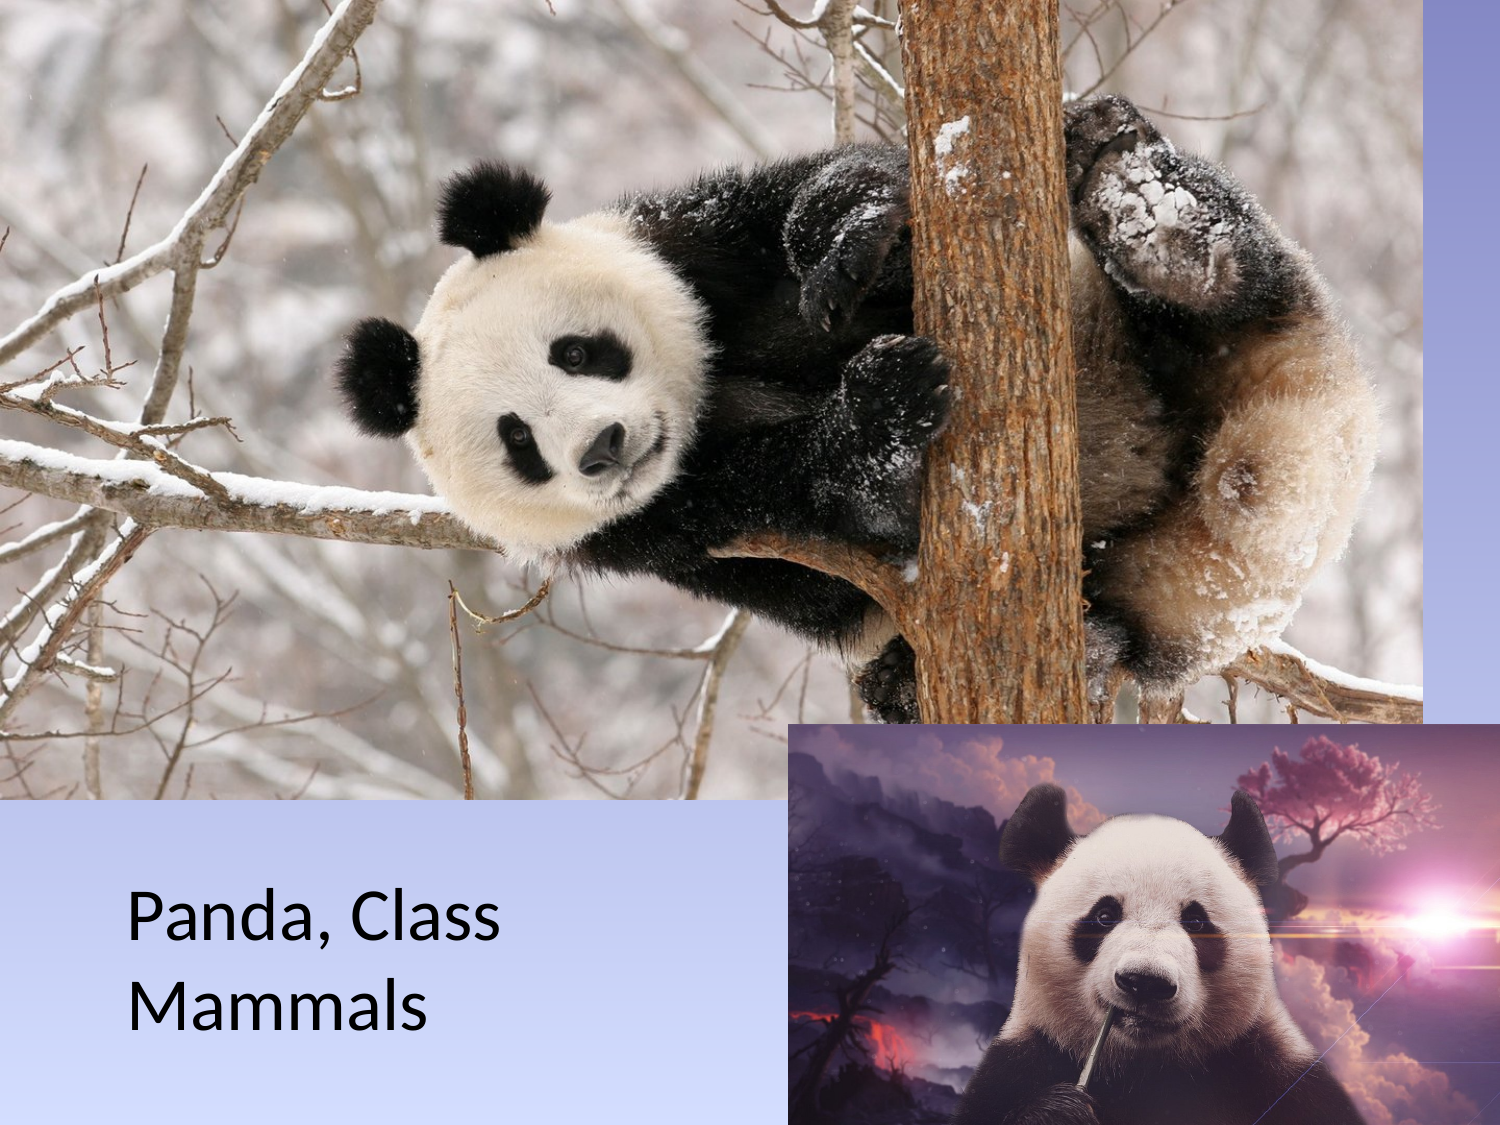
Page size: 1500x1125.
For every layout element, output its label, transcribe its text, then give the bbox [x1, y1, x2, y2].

text_box Panda, Class Mammals [112, 857, 668, 1053]
picture [0, 0, 1500, 1125]
